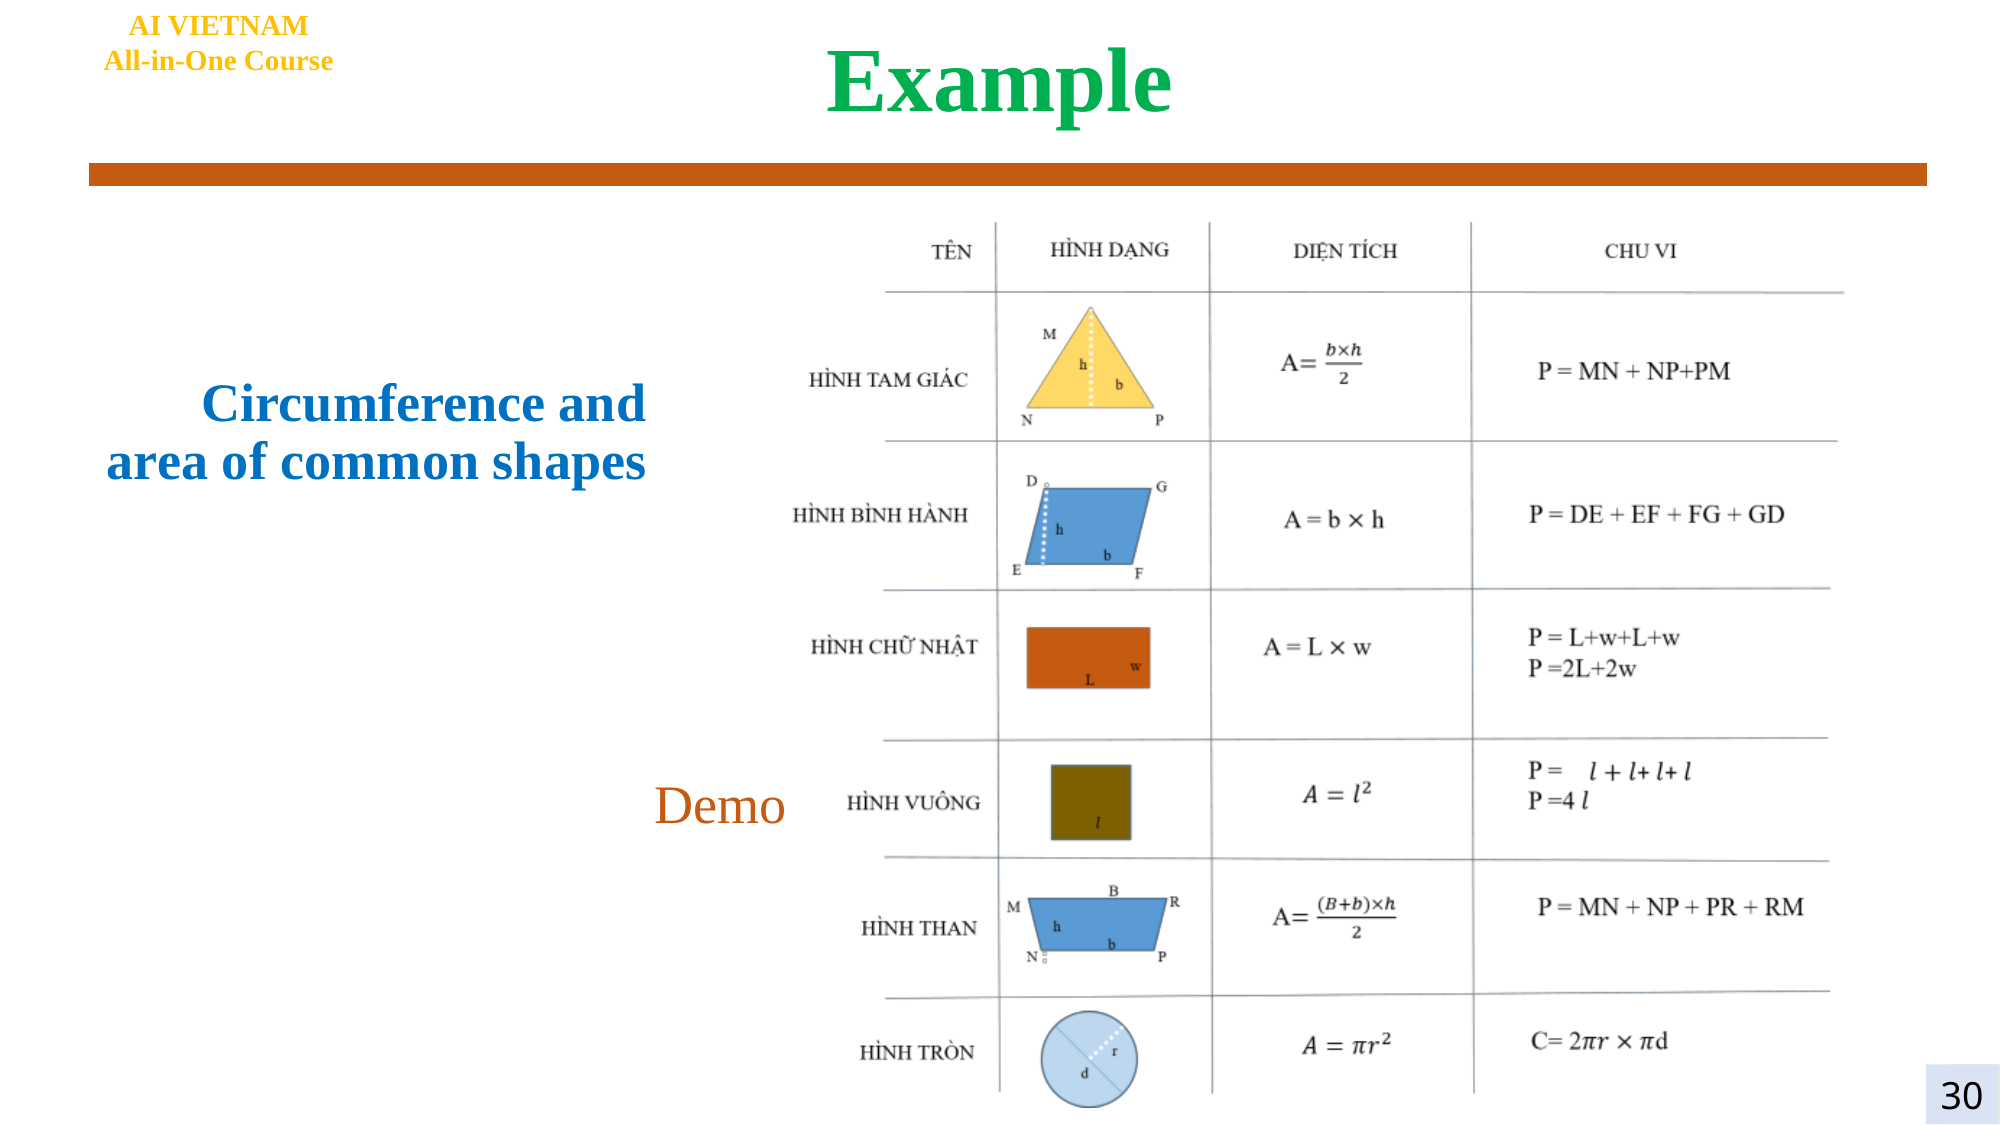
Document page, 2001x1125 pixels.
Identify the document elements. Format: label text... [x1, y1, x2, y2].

text_box 30 [1925, 1064, 1999, 1125]
text_box Demo [639, 761, 744, 842]
text_box AI VIETNAM All-in-One Course [88, 0, 349, 84]
text_box [89, 163, 1927, 186]
picture [744, 222, 1845, 1108]
title Example [137, 0, 1863, 163]
list Circumference and area of common shapes [90, 367, 663, 573]
